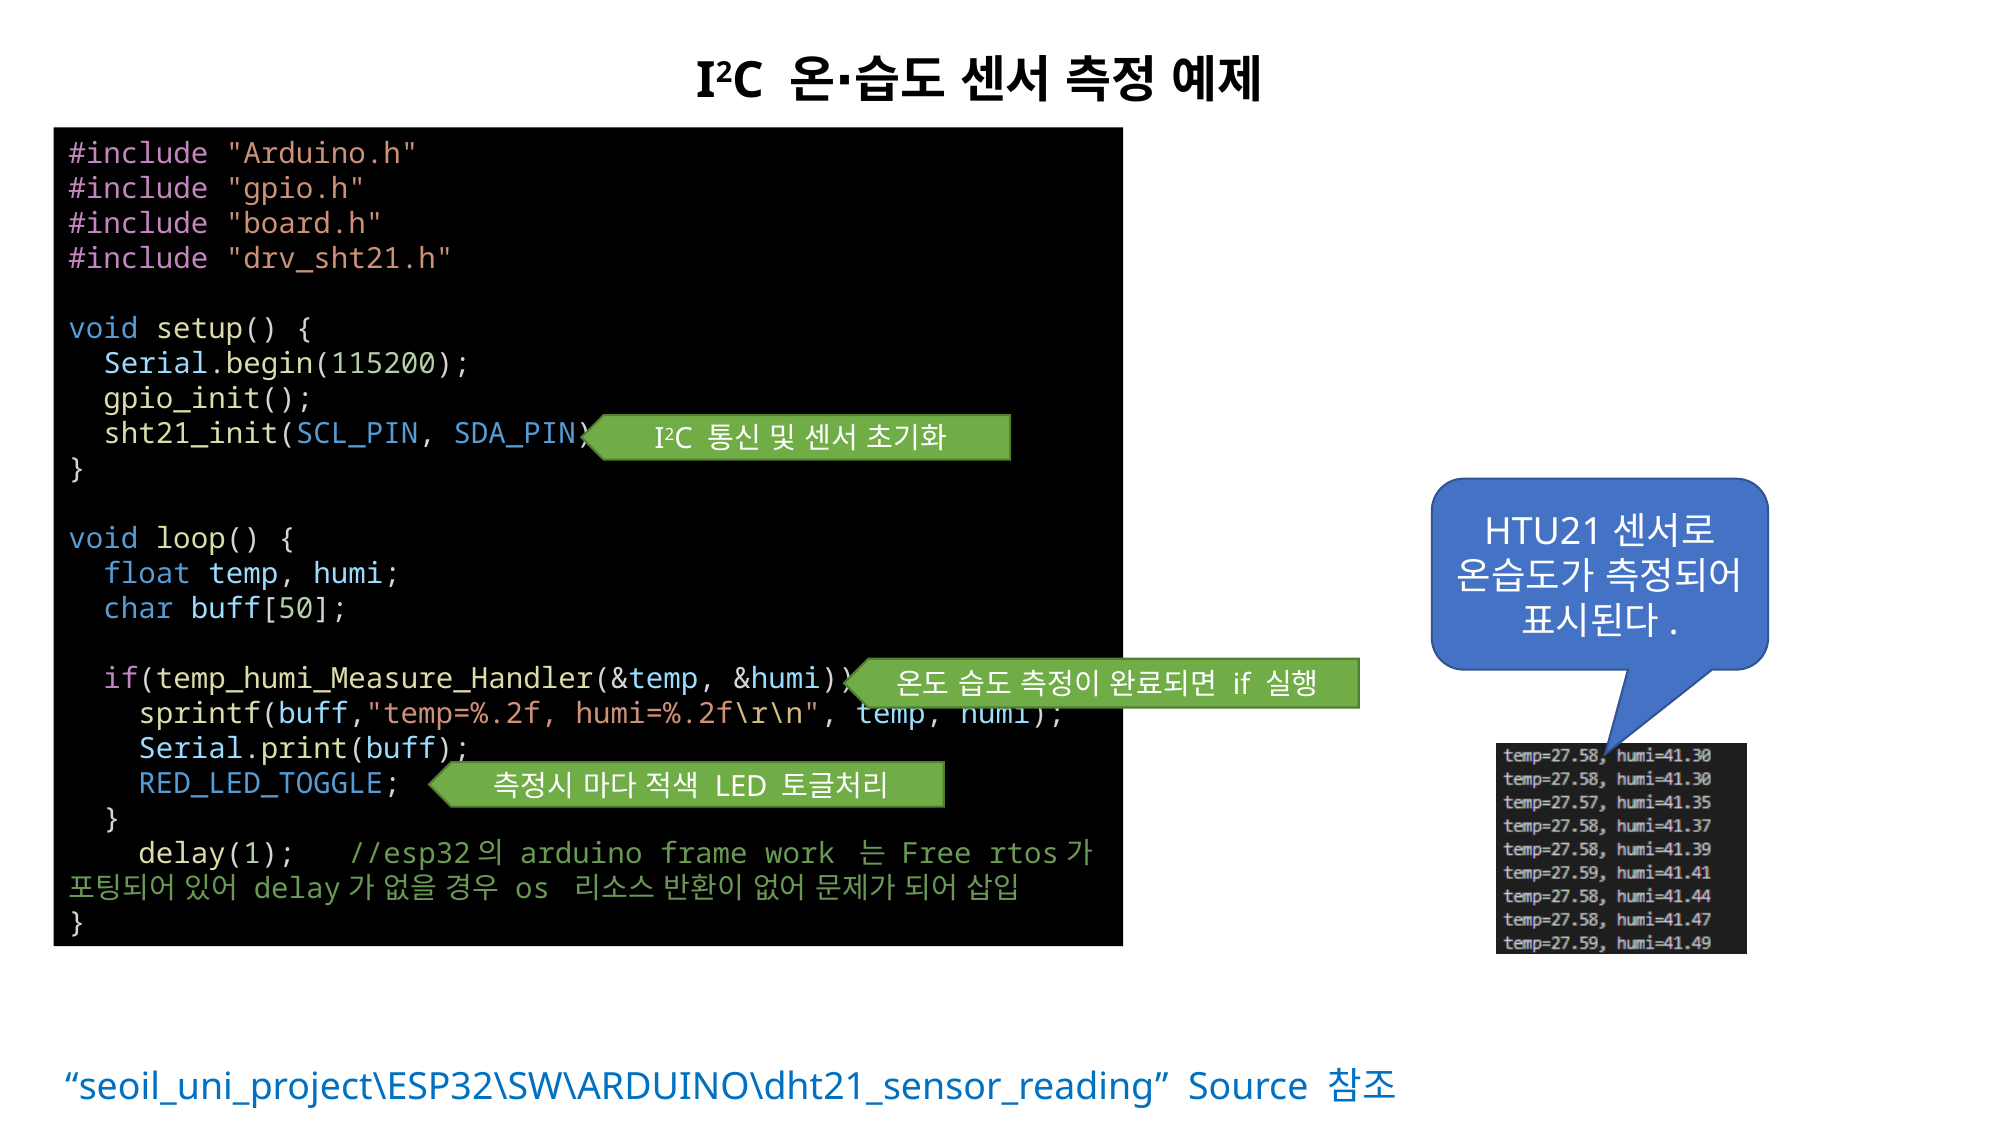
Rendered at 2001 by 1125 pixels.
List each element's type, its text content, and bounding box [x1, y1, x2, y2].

picture [1496, 743, 1747, 955]
text_box I2C 온∙습도 센서 측정 예제 [681, 39, 1280, 115]
text_box “seoil_uni_project\ESP32\SW\ARDUINO\dht21_sensor_reading” Source 참조 [50, 1054, 1412, 1115]
text_box 측정시 마다 적색 LED 토글처리 [427, 761, 945, 808]
text_box #include "Arduino.h" #include "gpio.h" #include "board.h" #include "drv_sht21.h" void setup() { Serial.begin(115200); gpio_init(); sht21_init(SCL_PIN, SDA_PIN); } void loop() { float temp, humi; char buff[50]; if(temp_humi_Measure_Handler(&temp, &humi)) { sprintf(buff,"temp=%.2f, humi=%.2f\r\n", temp, humi); Serial.print(buff); RED_LED_TOGGLE; } delay(1); //esp32의 arduino frame work 는 Free rtos가 포팅되어 있어 delay가 없을 경우 os 리소스 반환이 없어 문제가 되어 삽입 } [53, 127, 1124, 947]
text_box I2C 통신 및 센서 초기화 [579, 414, 1012, 461]
text_box HTU21센서로 온습도가 측정되어 표시된다. [1430, 477, 1770, 743]
text_box 온도 습도 측정이 완료되면 if 실행 [842, 657, 1360, 709]
